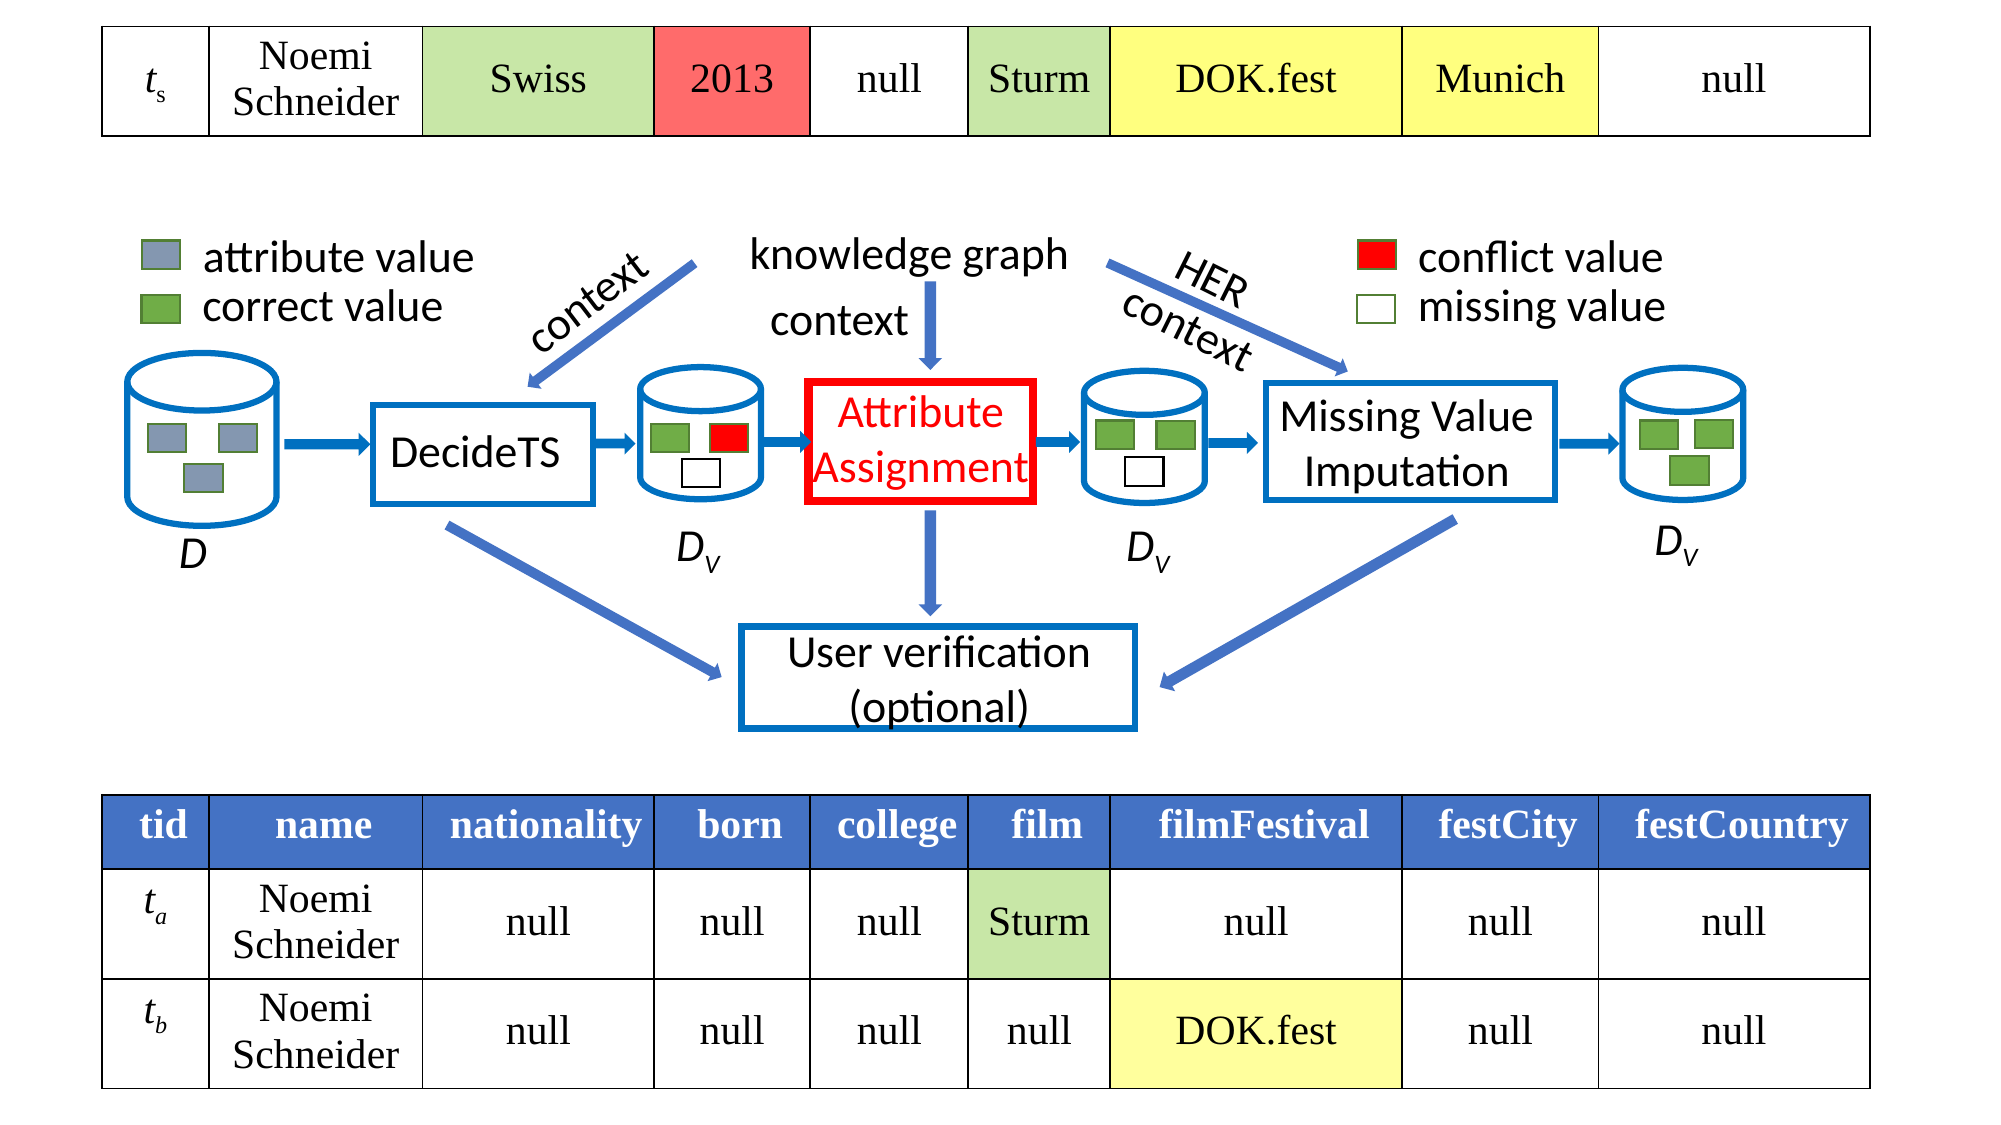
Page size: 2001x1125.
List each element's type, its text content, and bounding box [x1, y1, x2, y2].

table_header festCity [1403, 796, 1598, 868]
table_cell null [1403, 980, 1598, 1088]
table_cell DOK.fest [1111, 980, 1401, 1088]
table_cell null [1599, 980, 1869, 1088]
table_header born [655, 796, 809, 868]
table_header ts [103, 27, 208, 135]
table_cell null [1403, 870, 1598, 978]
table_cell null [811, 870, 967, 978]
table_header college [811, 796, 967, 868]
table_header Sturm [969, 27, 1109, 135]
table_cell Noemi Schneider [210, 870, 422, 978]
table_header festCountry [1599, 796, 1869, 868]
table_cell tb [103, 980, 208, 1088]
table_header 2013 [655, 27, 809, 135]
table_cell Sturm [969, 870, 1109, 978]
table_cell null [423, 980, 653, 1088]
table_header name [210, 796, 422, 868]
table_cell null [655, 980, 809, 1088]
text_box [127, 215, 1744, 729]
table_cell null [811, 980, 967, 1088]
table_header Noemi Schneider [210, 27, 422, 135]
table_cell null [1599, 870, 1869, 978]
table_header nationality [423, 796, 653, 868]
table_cell null [423, 870, 653, 978]
table_header DOK.fest [1111, 27, 1401, 135]
table_header film [969, 796, 1109, 868]
text_box User verification (optional) [744, 729, 1134, 740]
table_cell null [969, 980, 1109, 1088]
table_cell null [1111, 870, 1401, 978]
table_cell ta [103, 870, 208, 978]
table_header tid [103, 796, 208, 868]
table_header Munich [1403, 27, 1598, 135]
table_cell Noemi Schneider [210, 980, 422, 1088]
table_header null [811, 27, 967, 135]
table_header null [1599, 27, 1869, 135]
table_cell null [655, 870, 809, 978]
table_header Swiss [423, 27, 653, 135]
table_header filmFestival [1111, 796, 1401, 868]
